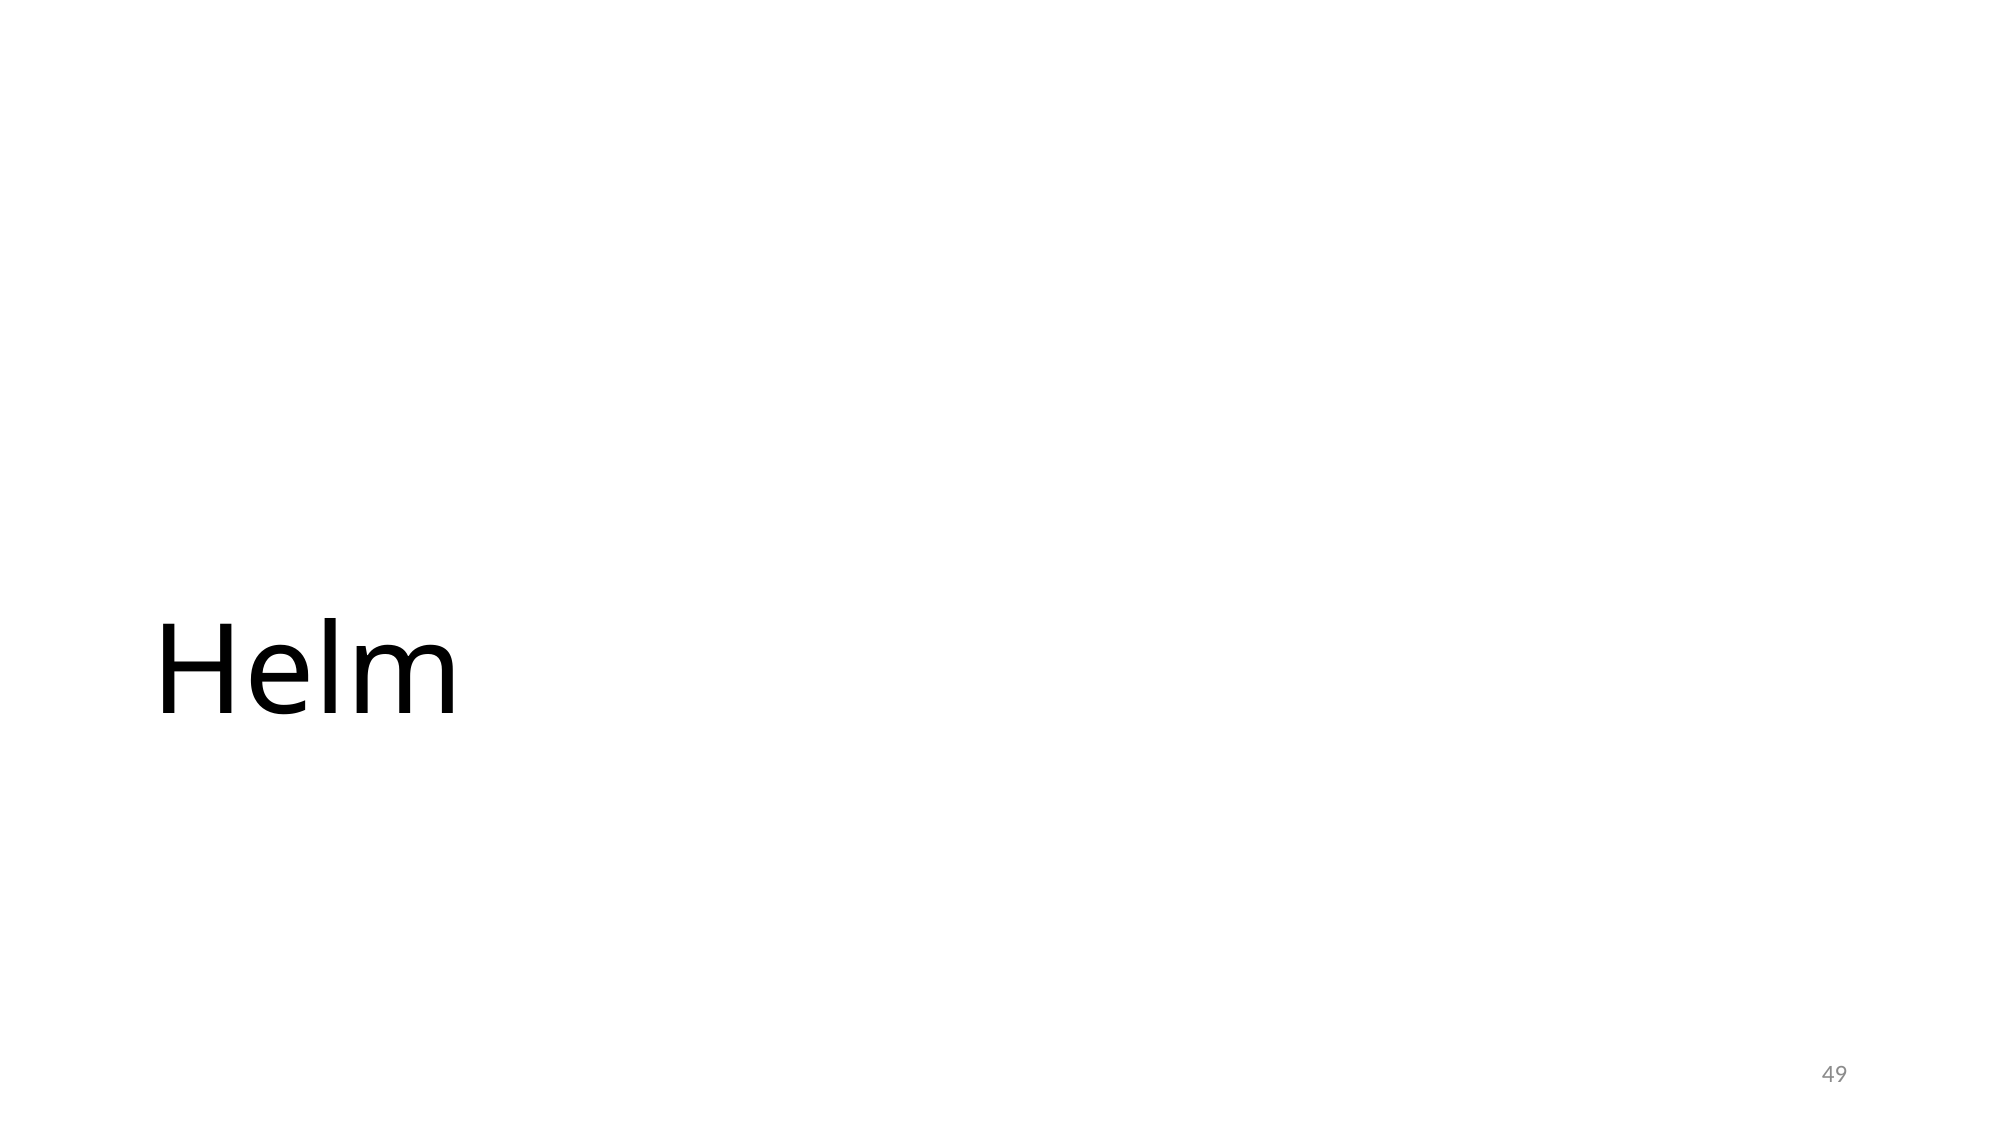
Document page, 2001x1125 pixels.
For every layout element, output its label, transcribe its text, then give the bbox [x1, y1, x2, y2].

slide_number 49 [1412, 1042, 1863, 1103]
title Helm [136, 280, 1862, 749]
